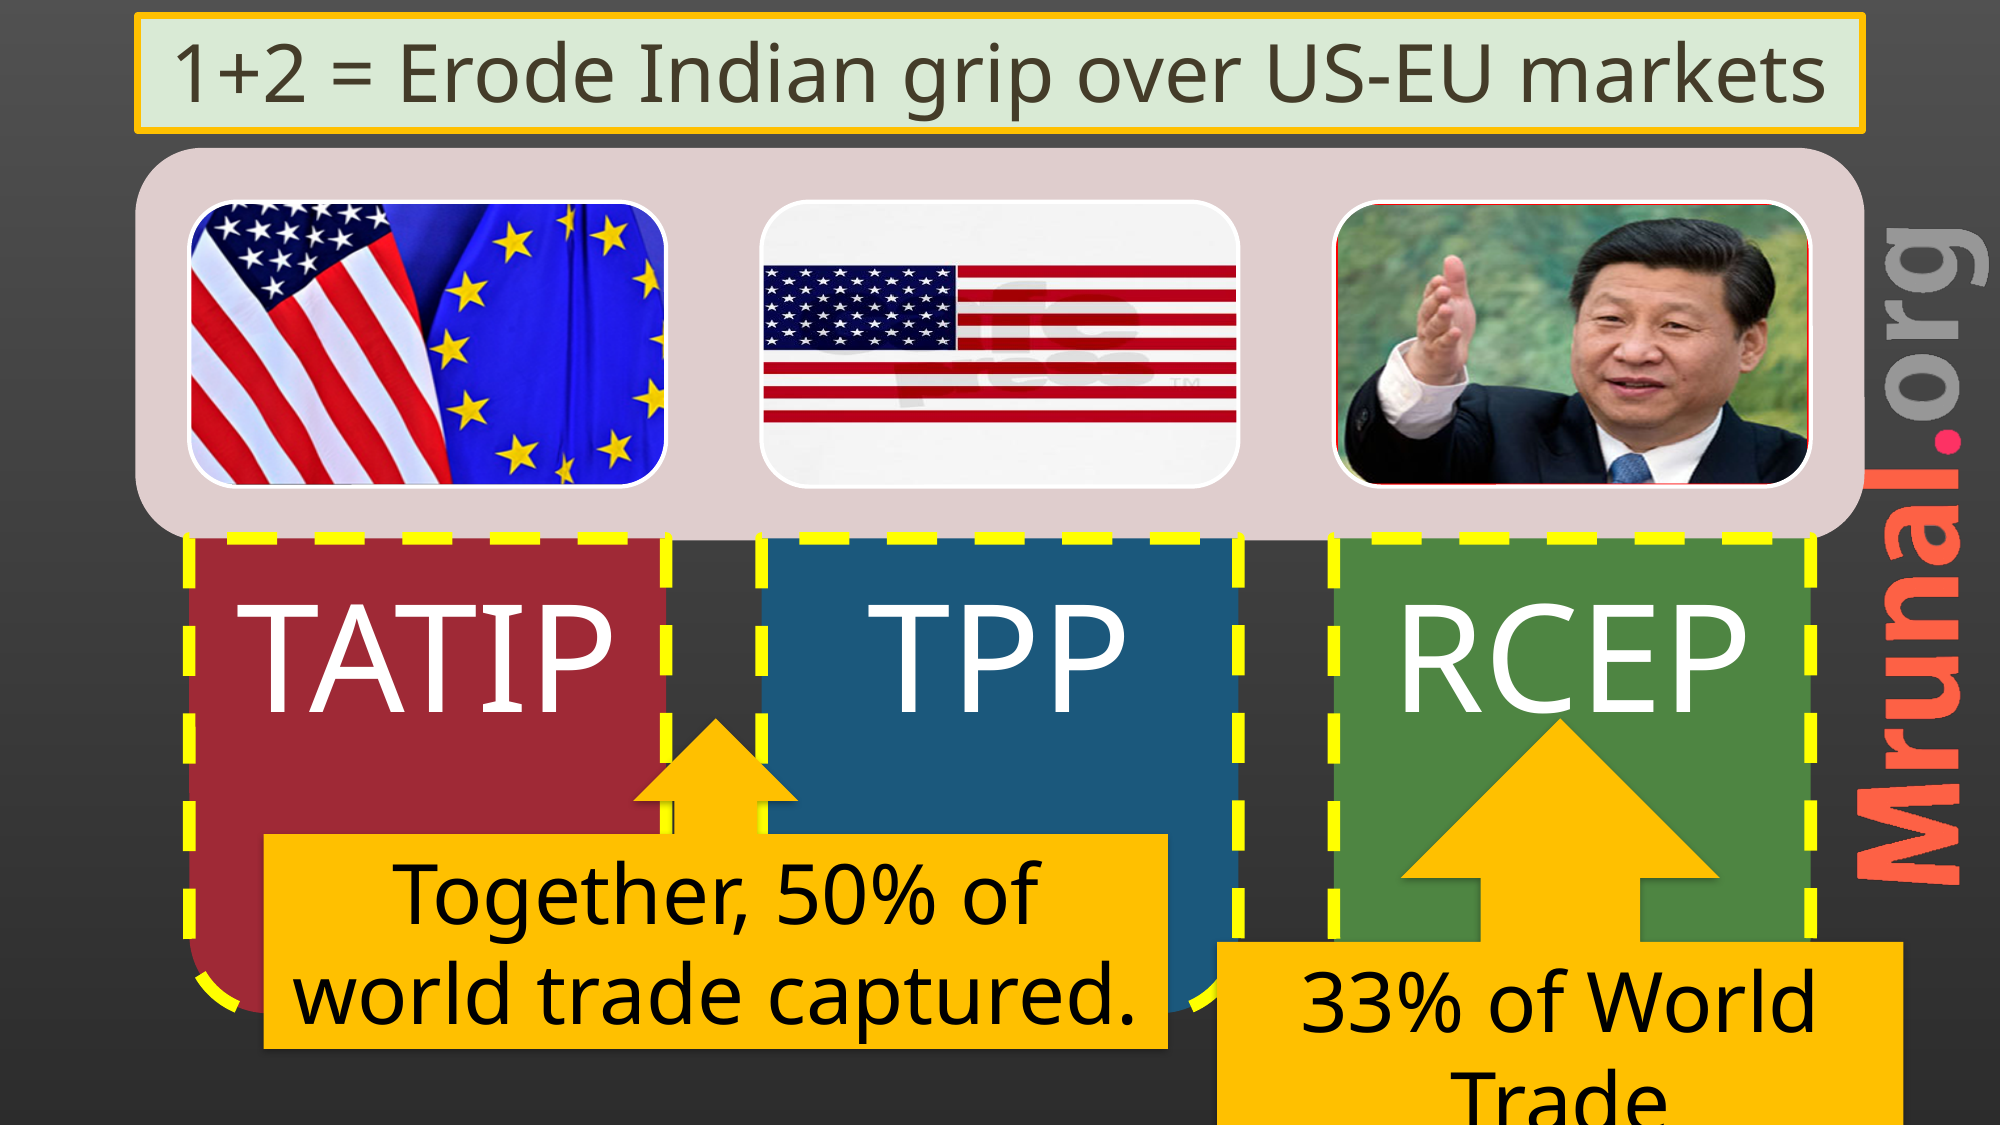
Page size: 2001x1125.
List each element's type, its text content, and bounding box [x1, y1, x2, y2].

title 1+2 = Erode Indian grip over US-EU markets [134, 12, 1866, 134]
text_box 33% of World Trade 50% of population [1217, 941, 1904, 1125]
picture [1863, 223, 2000, 894]
text_box Together, 50% of world trade captured. [263, 1022, 1168, 1049]
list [137, 149, 1863, 1014]
